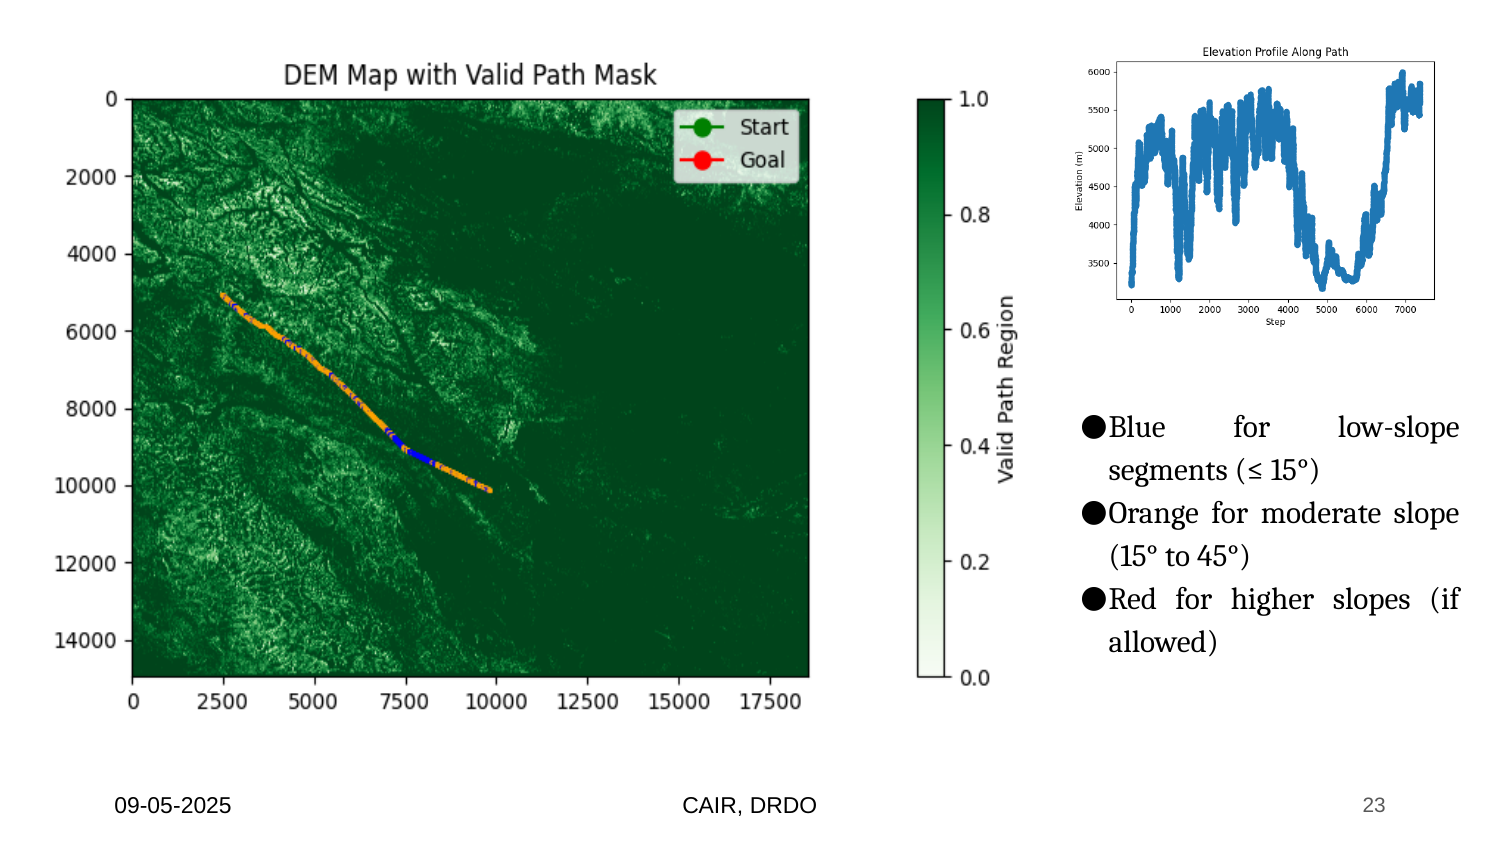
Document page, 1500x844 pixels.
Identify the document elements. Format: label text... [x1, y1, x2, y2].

picture [42, 27, 1041, 750]
slide_number 23 [1059, 782, 1397, 827]
picture [1065, 24, 1476, 333]
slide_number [103, 782, 441, 827]
footer CAIR, DRDO [496, 782, 1004, 827]
text_box Blue for low-slope segments (≤ 15°) Orange for moderate slope (15° to 45°) Red for higher slopes (if allowed) [1065, 385, 1475, 674]
